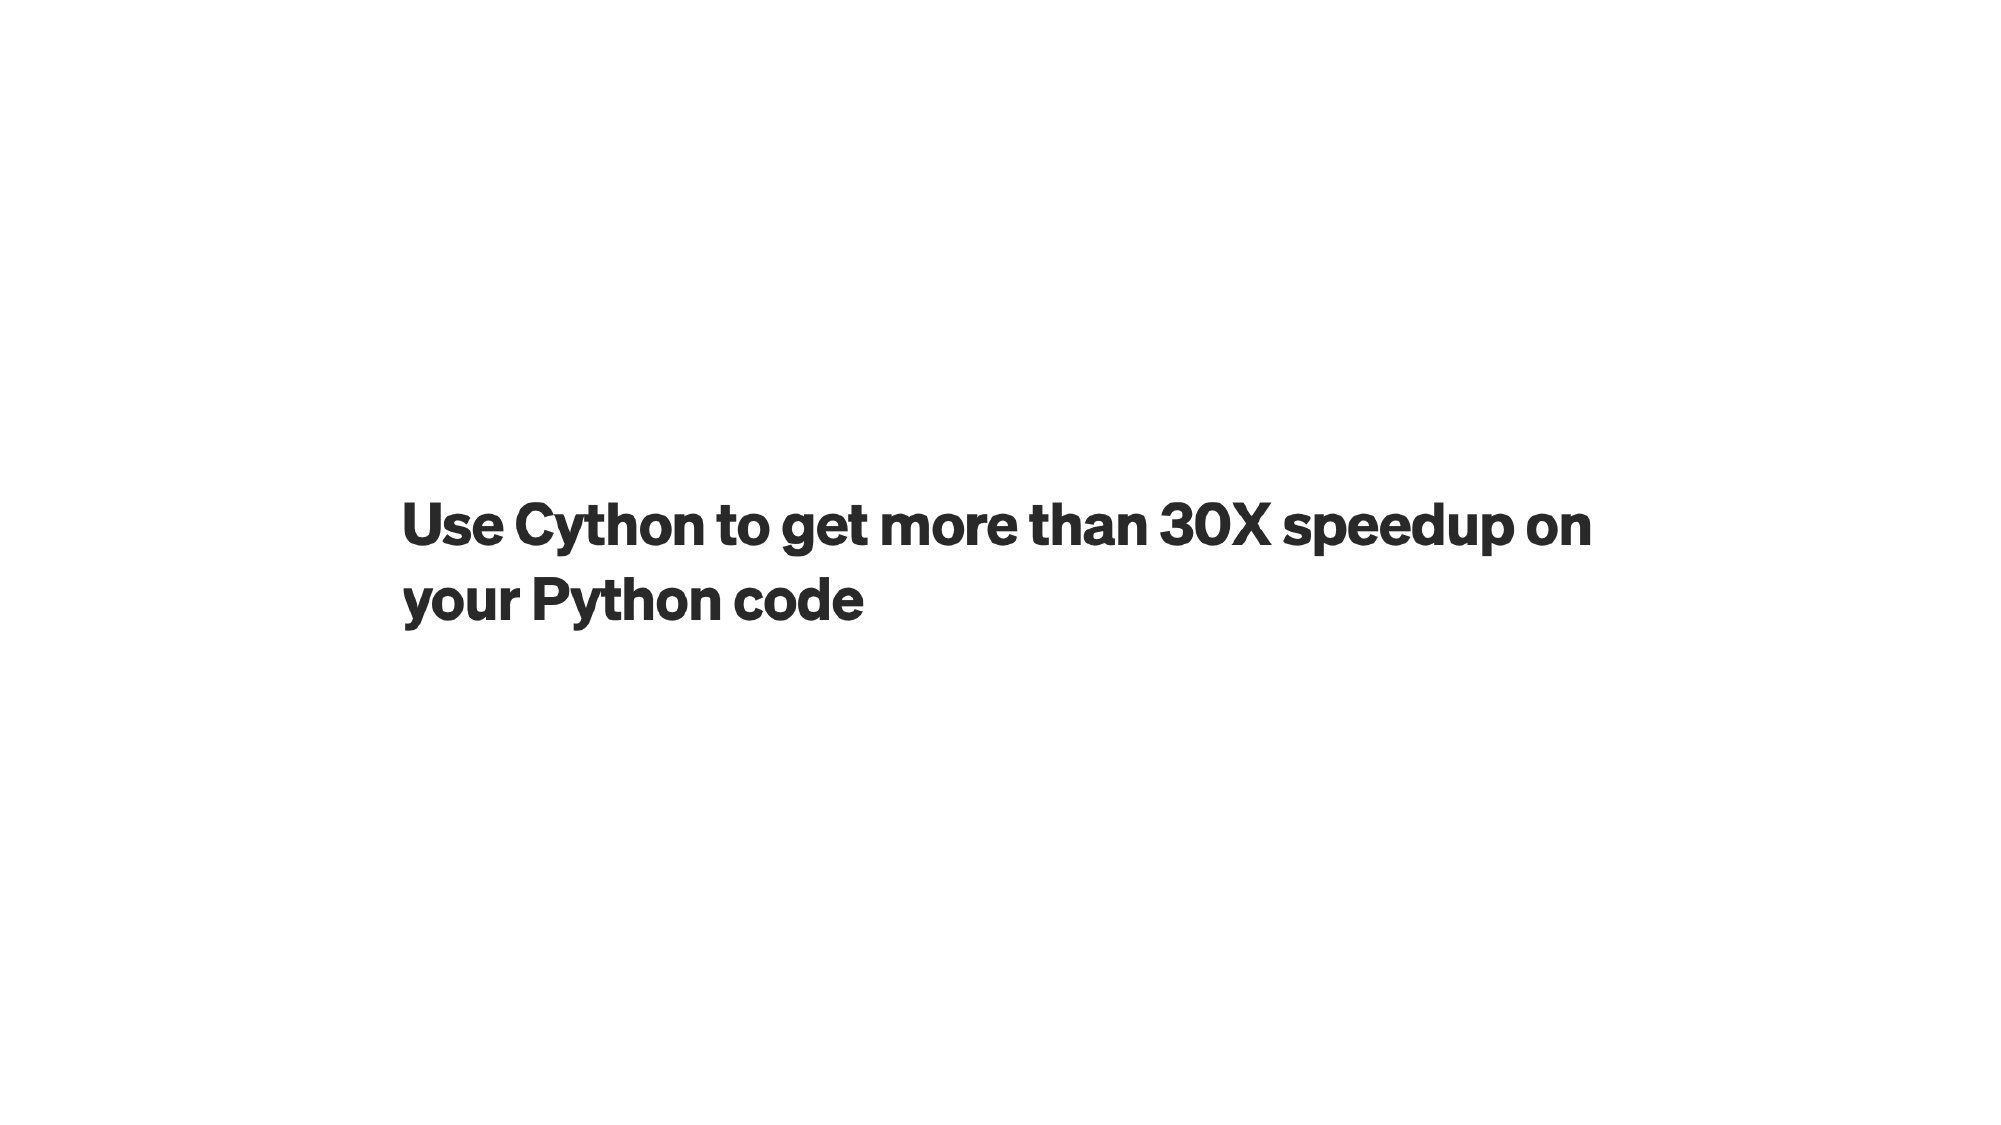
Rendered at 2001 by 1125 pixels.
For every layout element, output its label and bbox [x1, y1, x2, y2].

picture [403, 493, 1597, 632]
